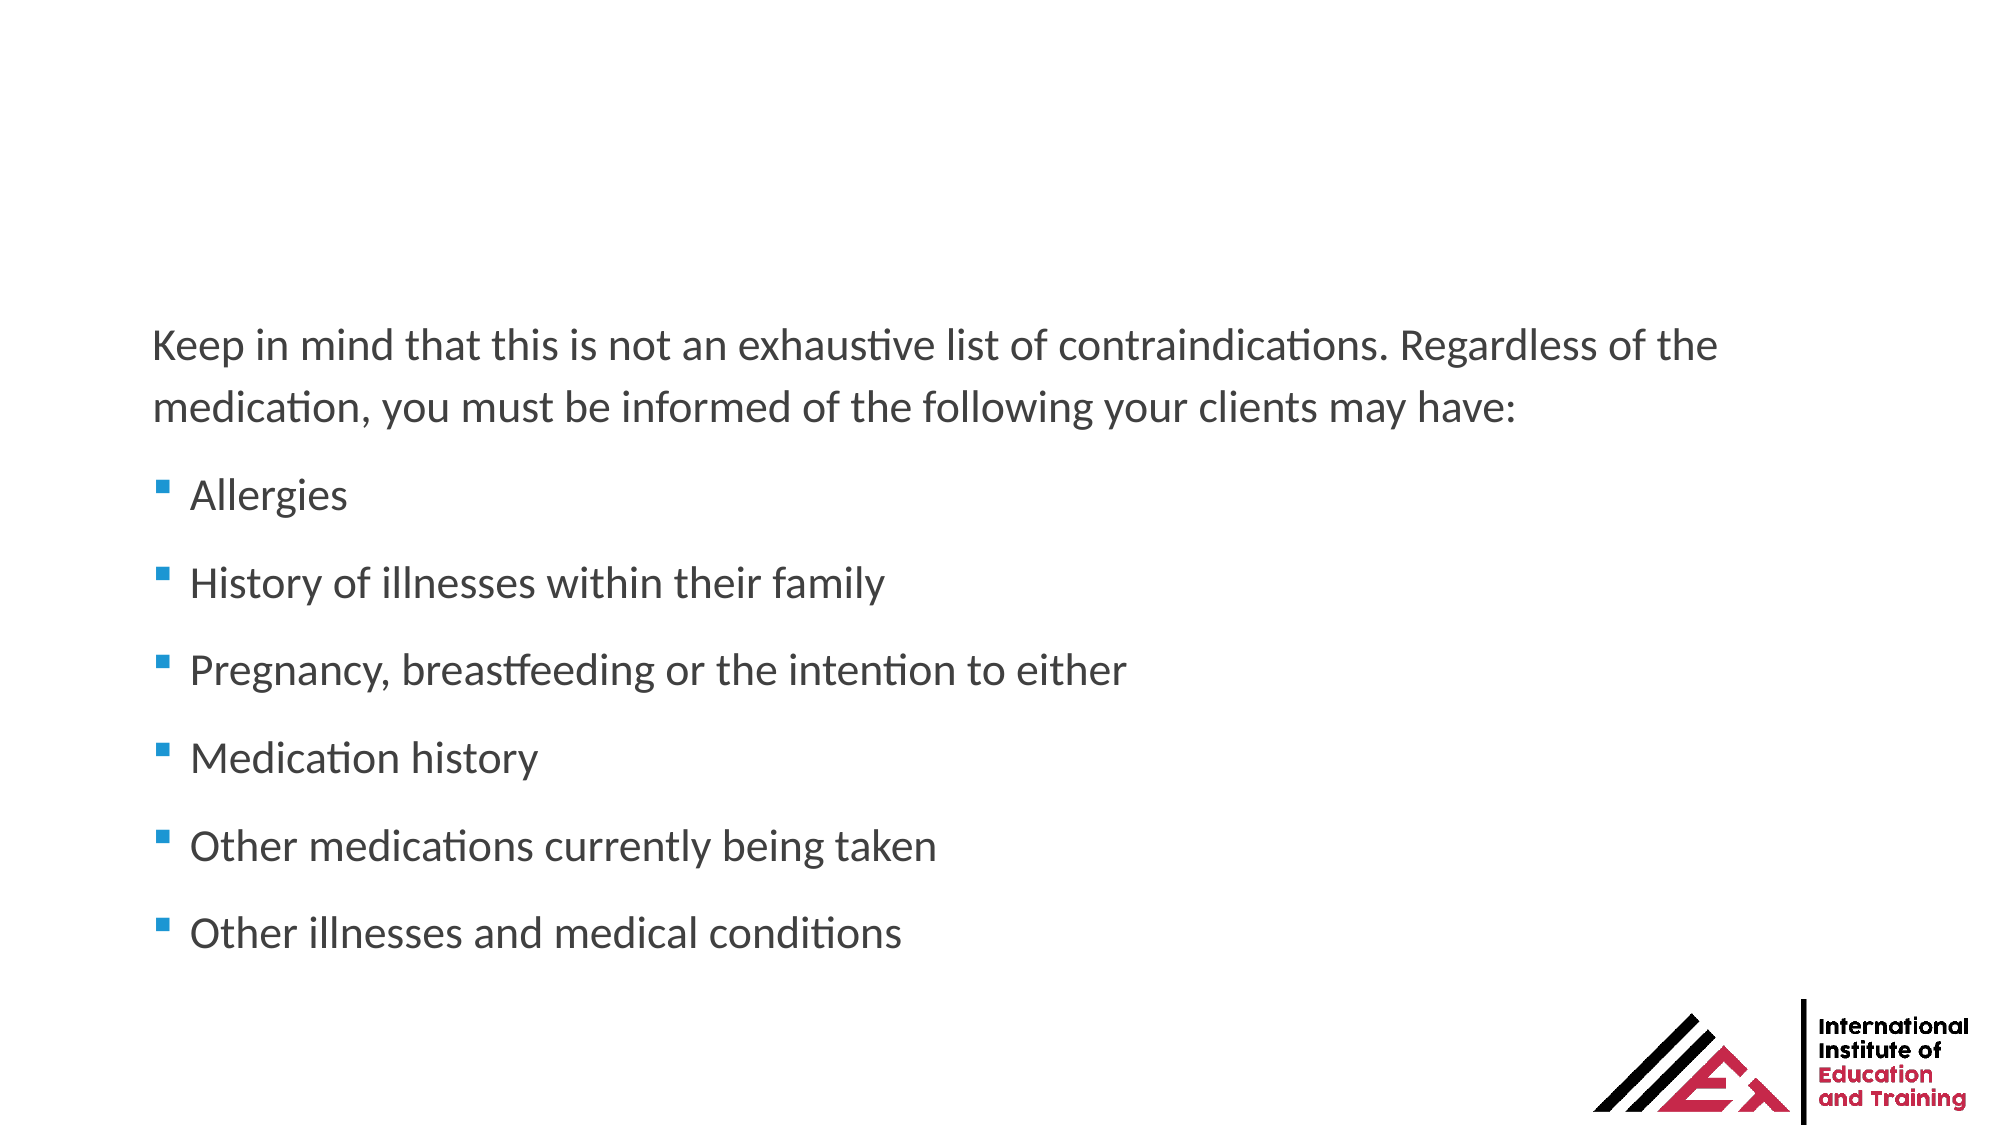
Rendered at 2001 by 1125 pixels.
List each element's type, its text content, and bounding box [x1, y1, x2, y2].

list Keep in mind that this is not an exhaustive list of contraindications. Regardless of the medication, you must be informed of the following your clients may have: Allergies History of illnesses within their family Pregnancy, breastfeeding or the intention to either Medication history Other medications currently being taken Other illnesses and medical conditions [137, 299, 1793, 1014]
picture [1593, 999, 1968, 1125]
